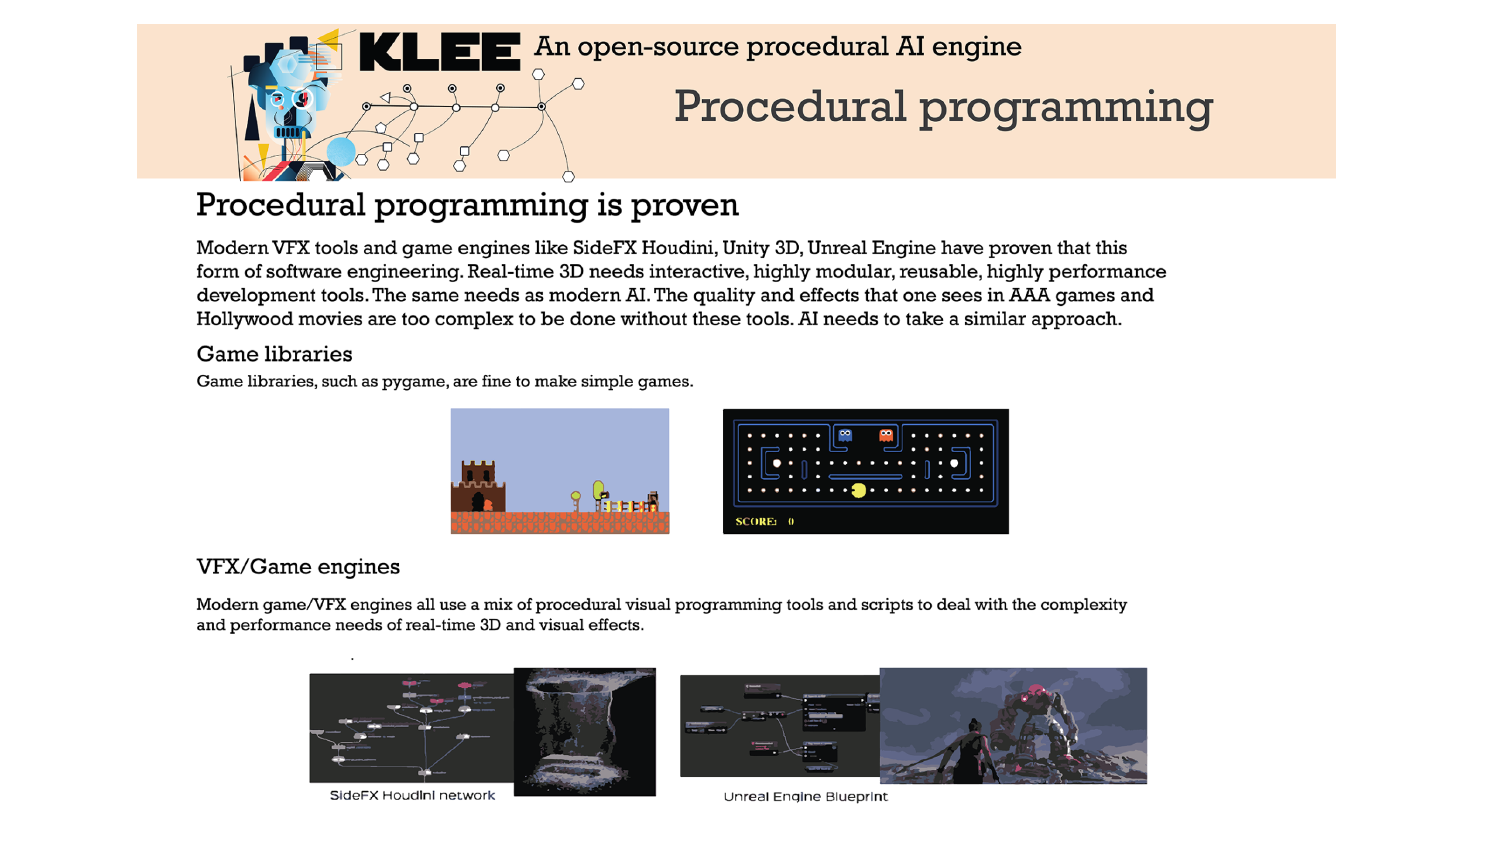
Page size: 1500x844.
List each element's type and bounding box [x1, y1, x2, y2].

picture [136, 24, 1336, 819]
